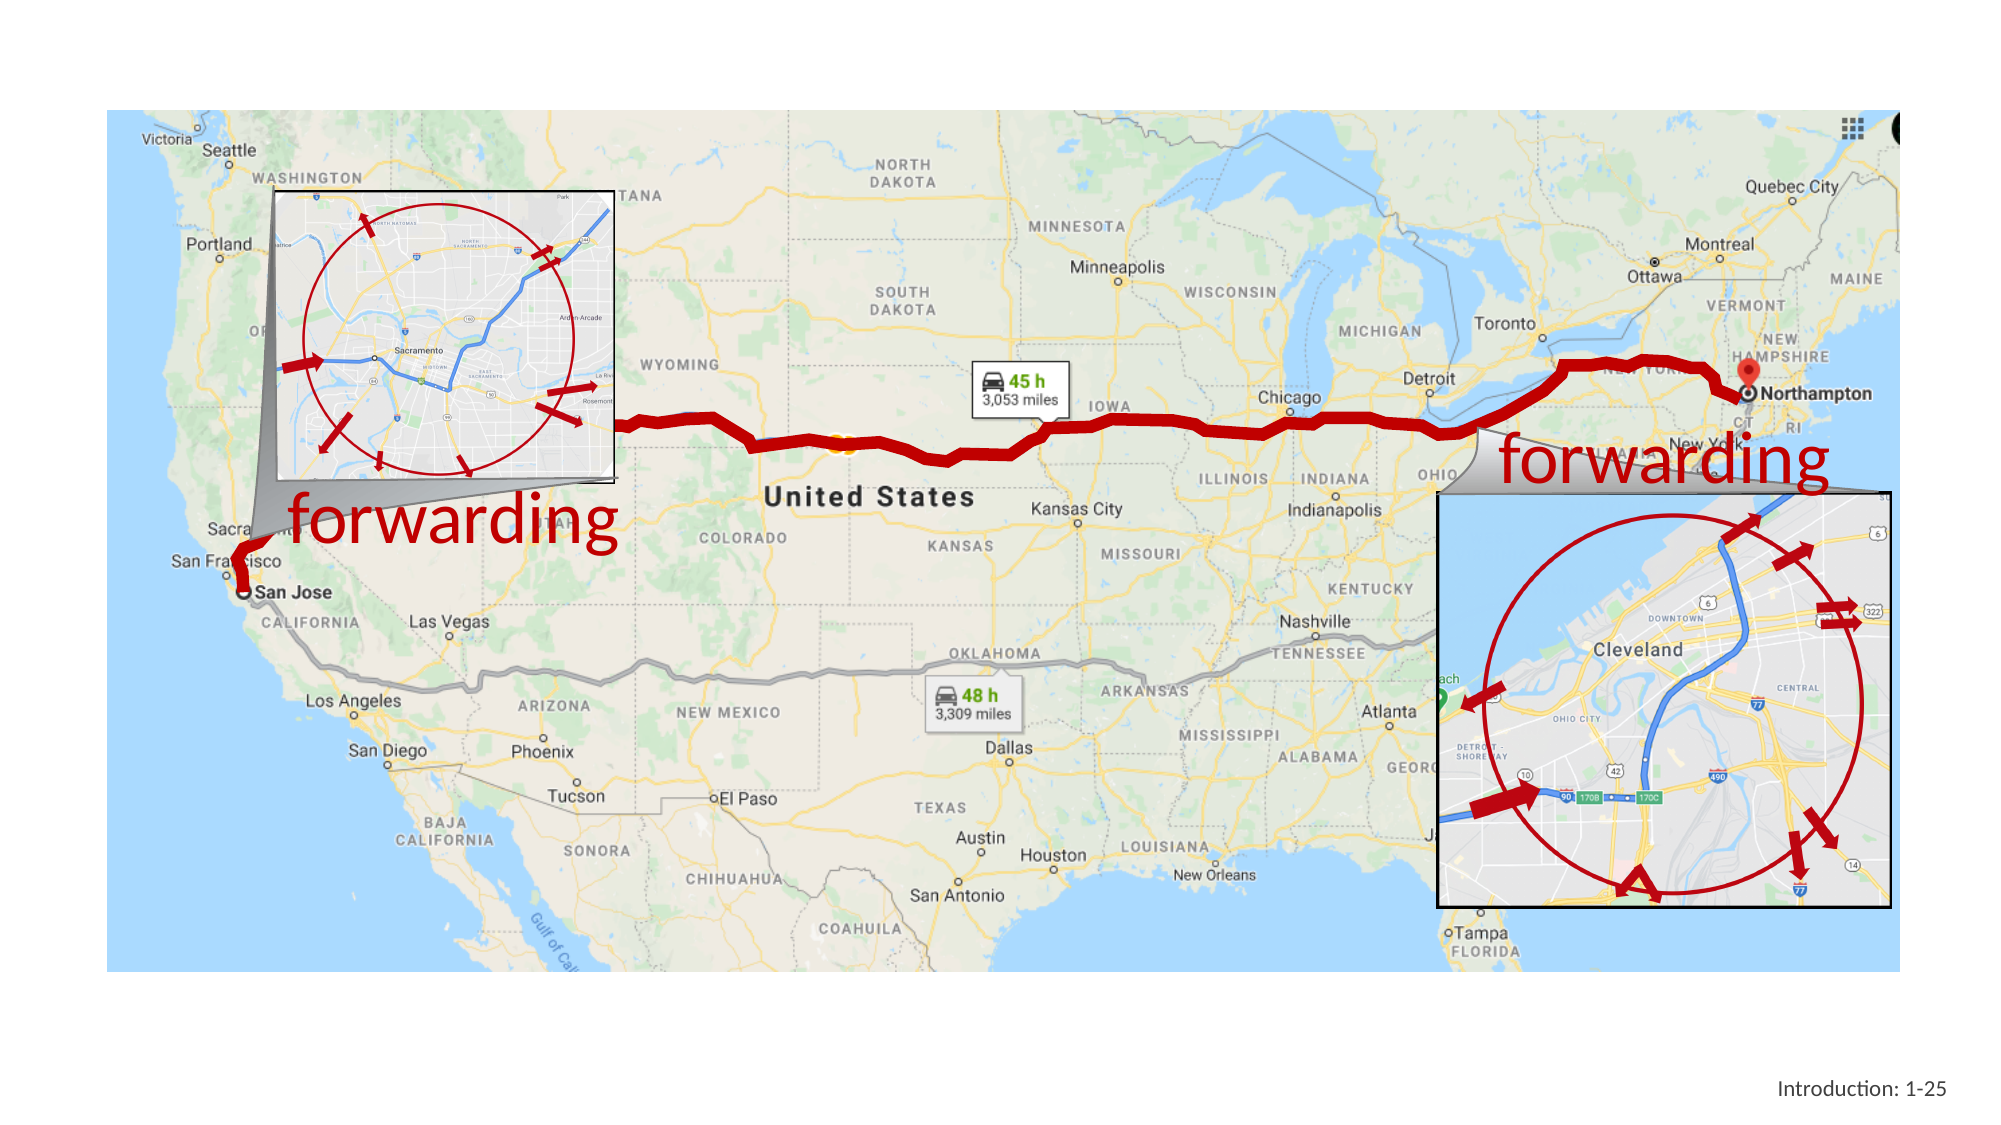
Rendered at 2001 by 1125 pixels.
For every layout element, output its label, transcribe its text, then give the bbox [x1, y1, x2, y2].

slide_number Introduction: 1-25 [1512, 1056, 1963, 1117]
picture [107, 110, 1900, 972]
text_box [1436, 427, 1892, 909]
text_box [250, 185, 619, 540]
